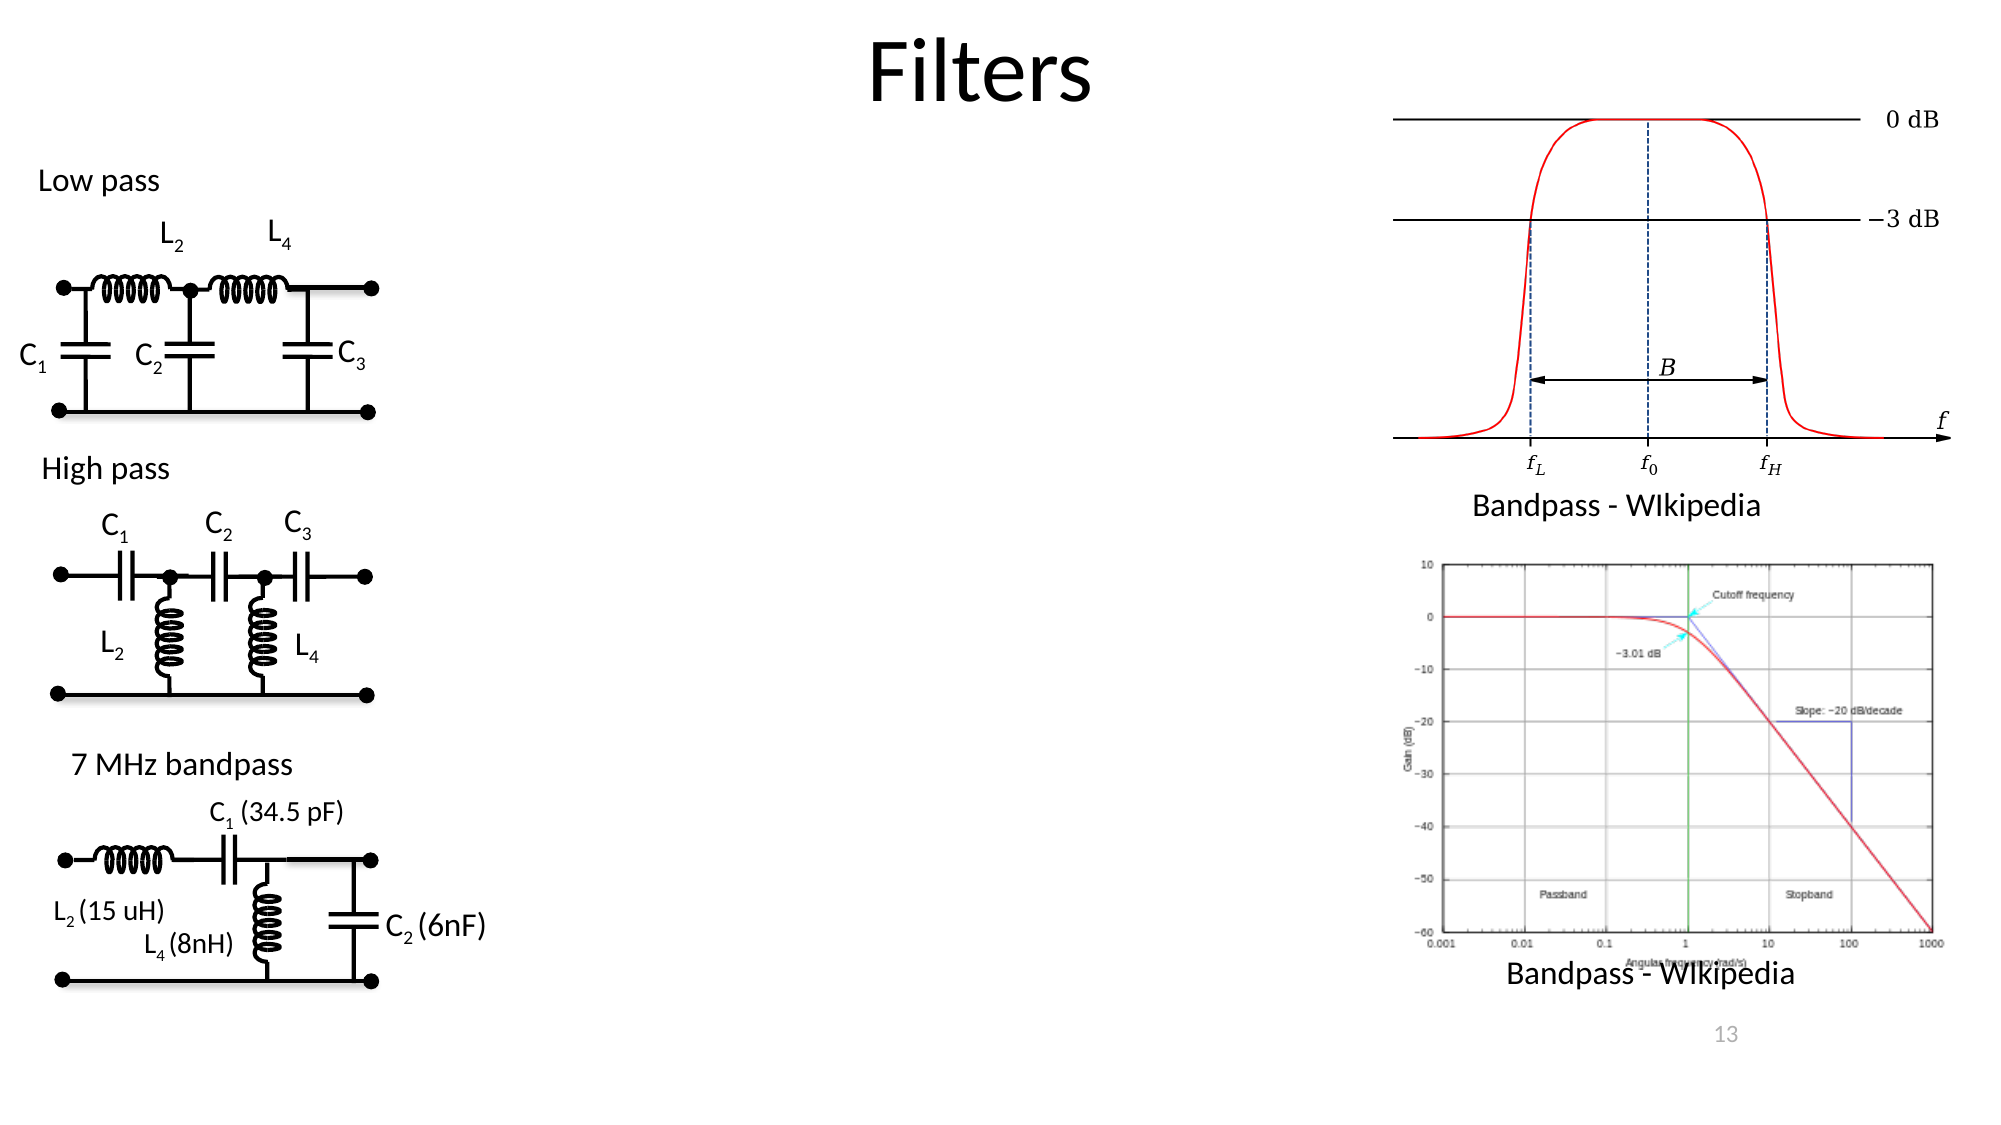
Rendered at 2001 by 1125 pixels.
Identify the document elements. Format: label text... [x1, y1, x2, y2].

text_box L4 [260, 201, 320, 262]
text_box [50, 491, 376, 703]
text_box Bandpass - WIkipedia [1498, 971, 1927, 999]
text_box High pass [34, 438, 244, 494]
text_box Filters [19, 10, 1943, 121]
slide_number 13 [1396, 971, 1747, 1125]
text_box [11, 276, 387, 420]
picture [1389, 99, 1966, 485]
picture [1396, 553, 1951, 971]
text_box L2 [152, 206, 212, 264]
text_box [46, 785, 529, 989]
text_box 7 MHz bandpass [63, 735, 350, 785]
text_box Bandpass - WIkipedia [1464, 485, 1893, 531]
text_box Low pass [30, 150, 240, 206]
